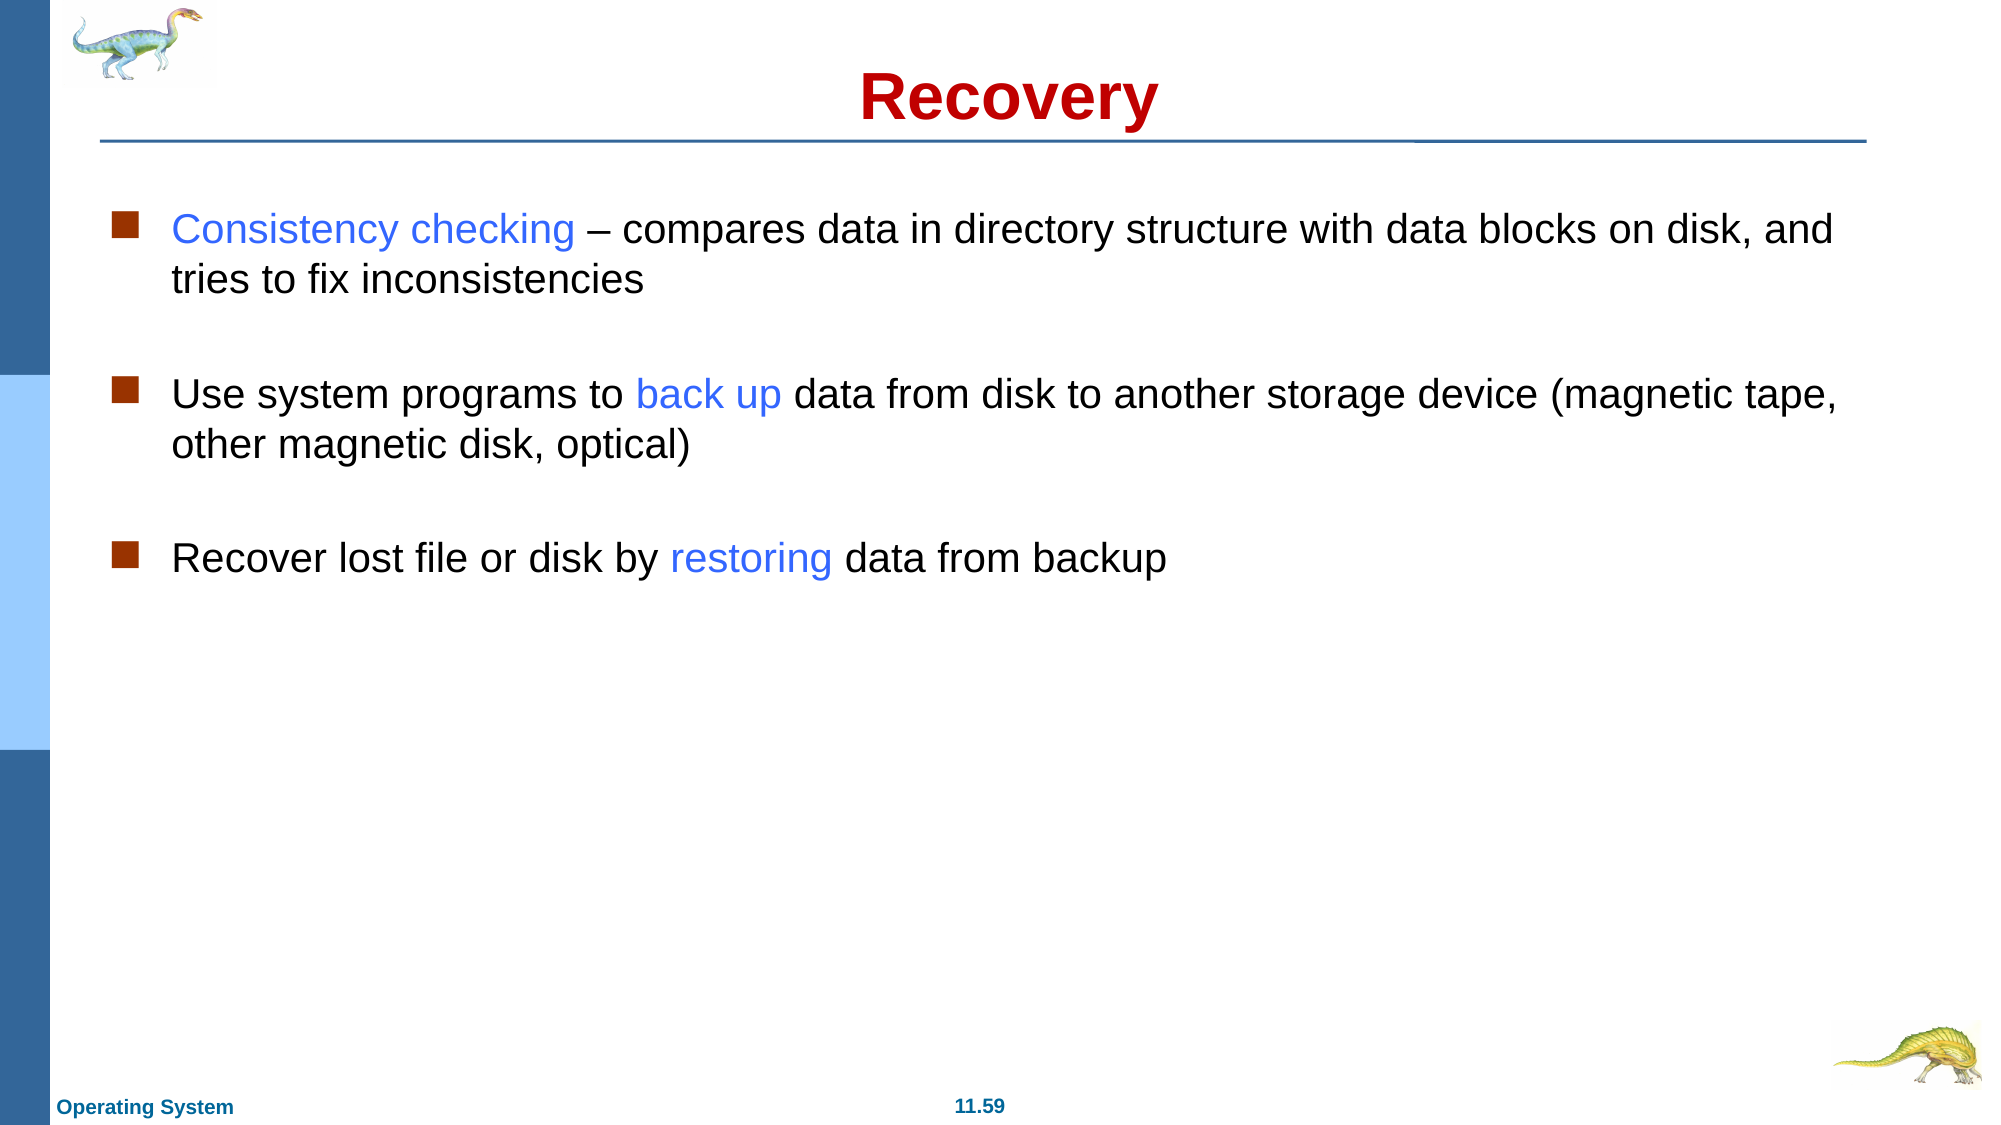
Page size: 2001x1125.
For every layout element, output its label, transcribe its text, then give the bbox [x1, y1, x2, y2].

picture [1831, 1020, 1982, 1090]
title Recovery [99, 45, 1900, 141]
picture [62, 0, 217, 88]
list Consistency checking – compares data in directory structure with data blocks on disk, and tries to fix inconsistencies Use system programs to back up data from disk to another storage device (magnetic tape, other magnetic disk, optical) Recover lost file or disk by restoring data from backup [99, 194, 1900, 938]
